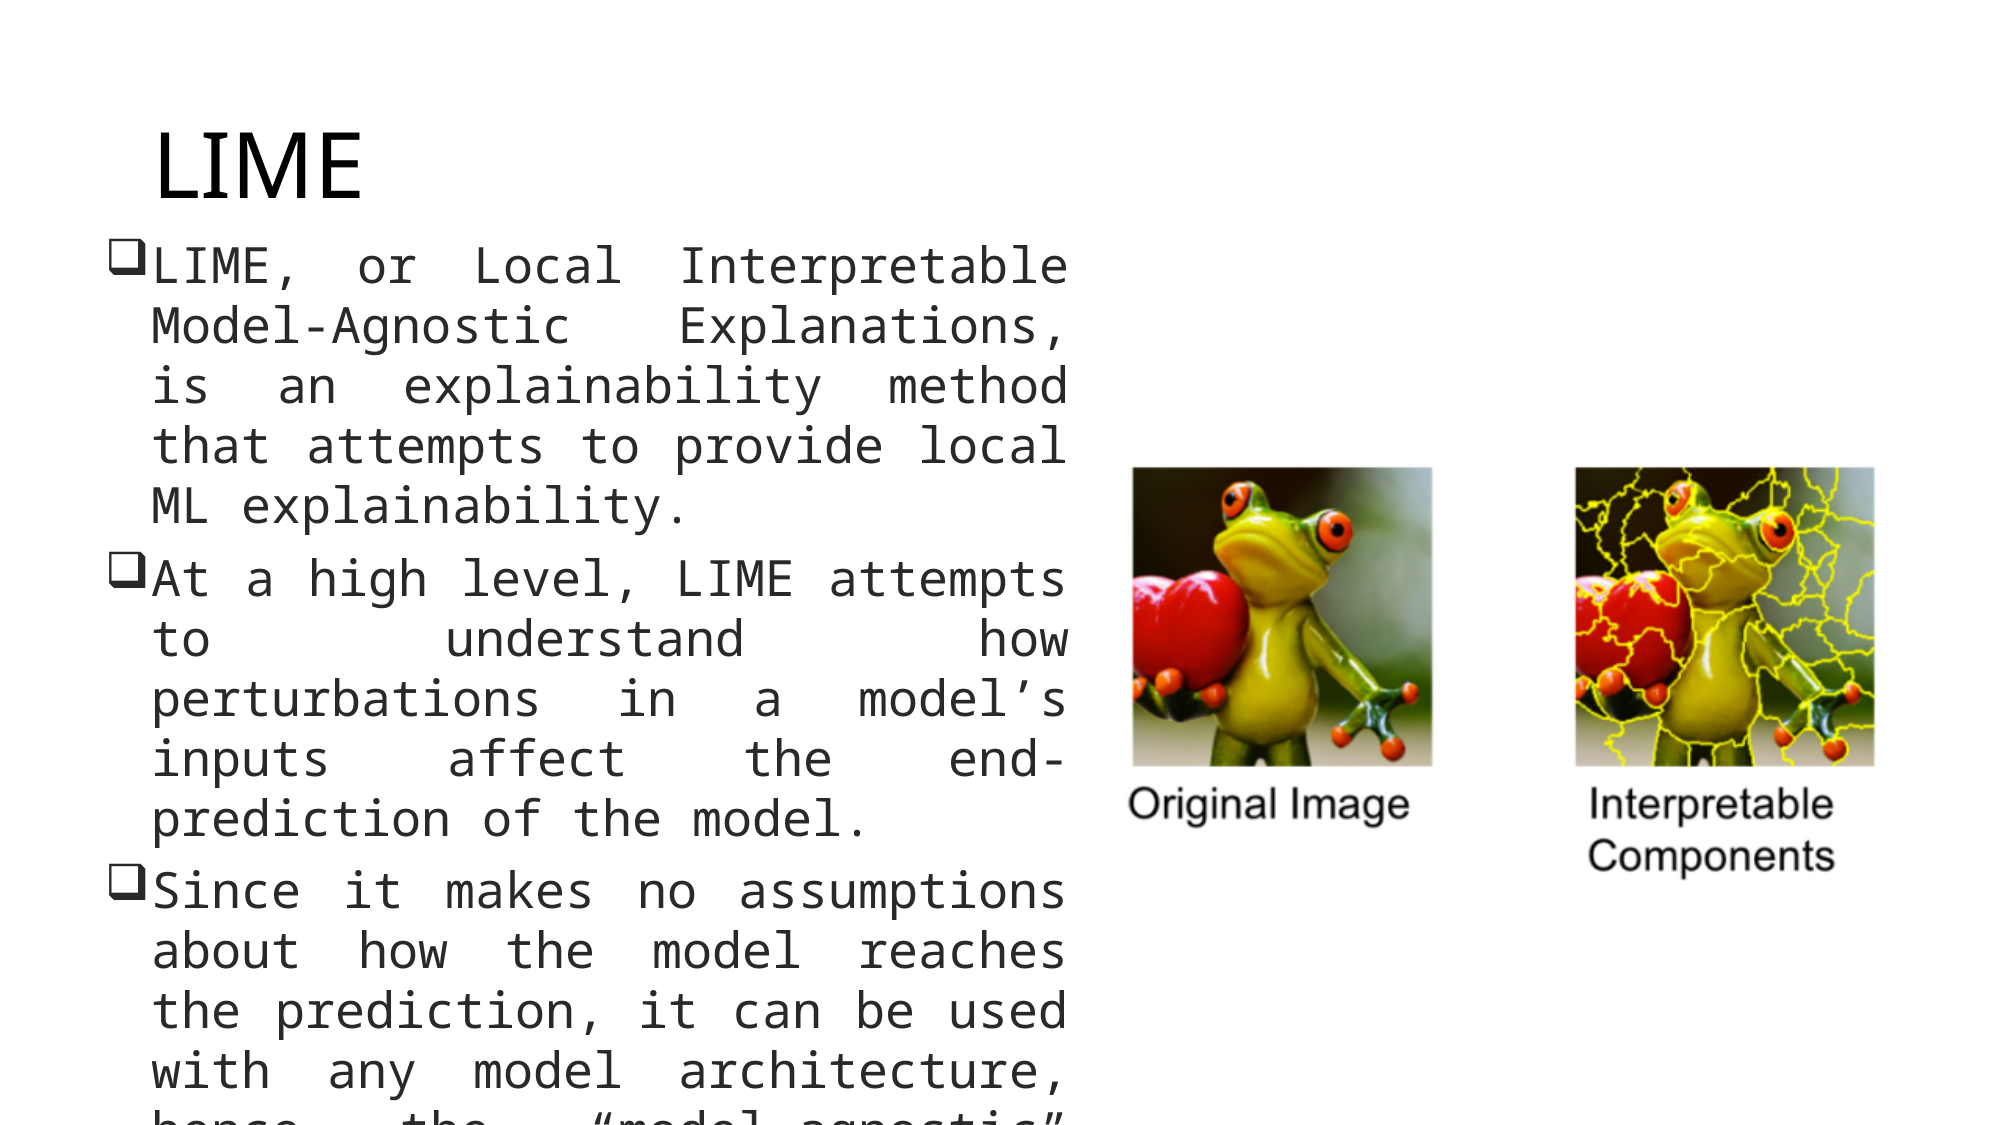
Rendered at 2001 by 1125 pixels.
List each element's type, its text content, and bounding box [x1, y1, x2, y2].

picture [1056, 427, 1936, 914]
title LIME [137, 59, 1863, 278]
text_box LIME, or Local Interpretable Model-Agnostic Explanations, is an explainability method that attempts to provide local ML explainability. At a high level, LIME attempts to understand how perturbations in a model’s inputs affect the end-prediction of the model. Since it makes no assumptions about how the model reaches the prediction, it can be used with any model architecture, hence the “model-agnostic” part of LIME. [90, 226, 1084, 1125]
